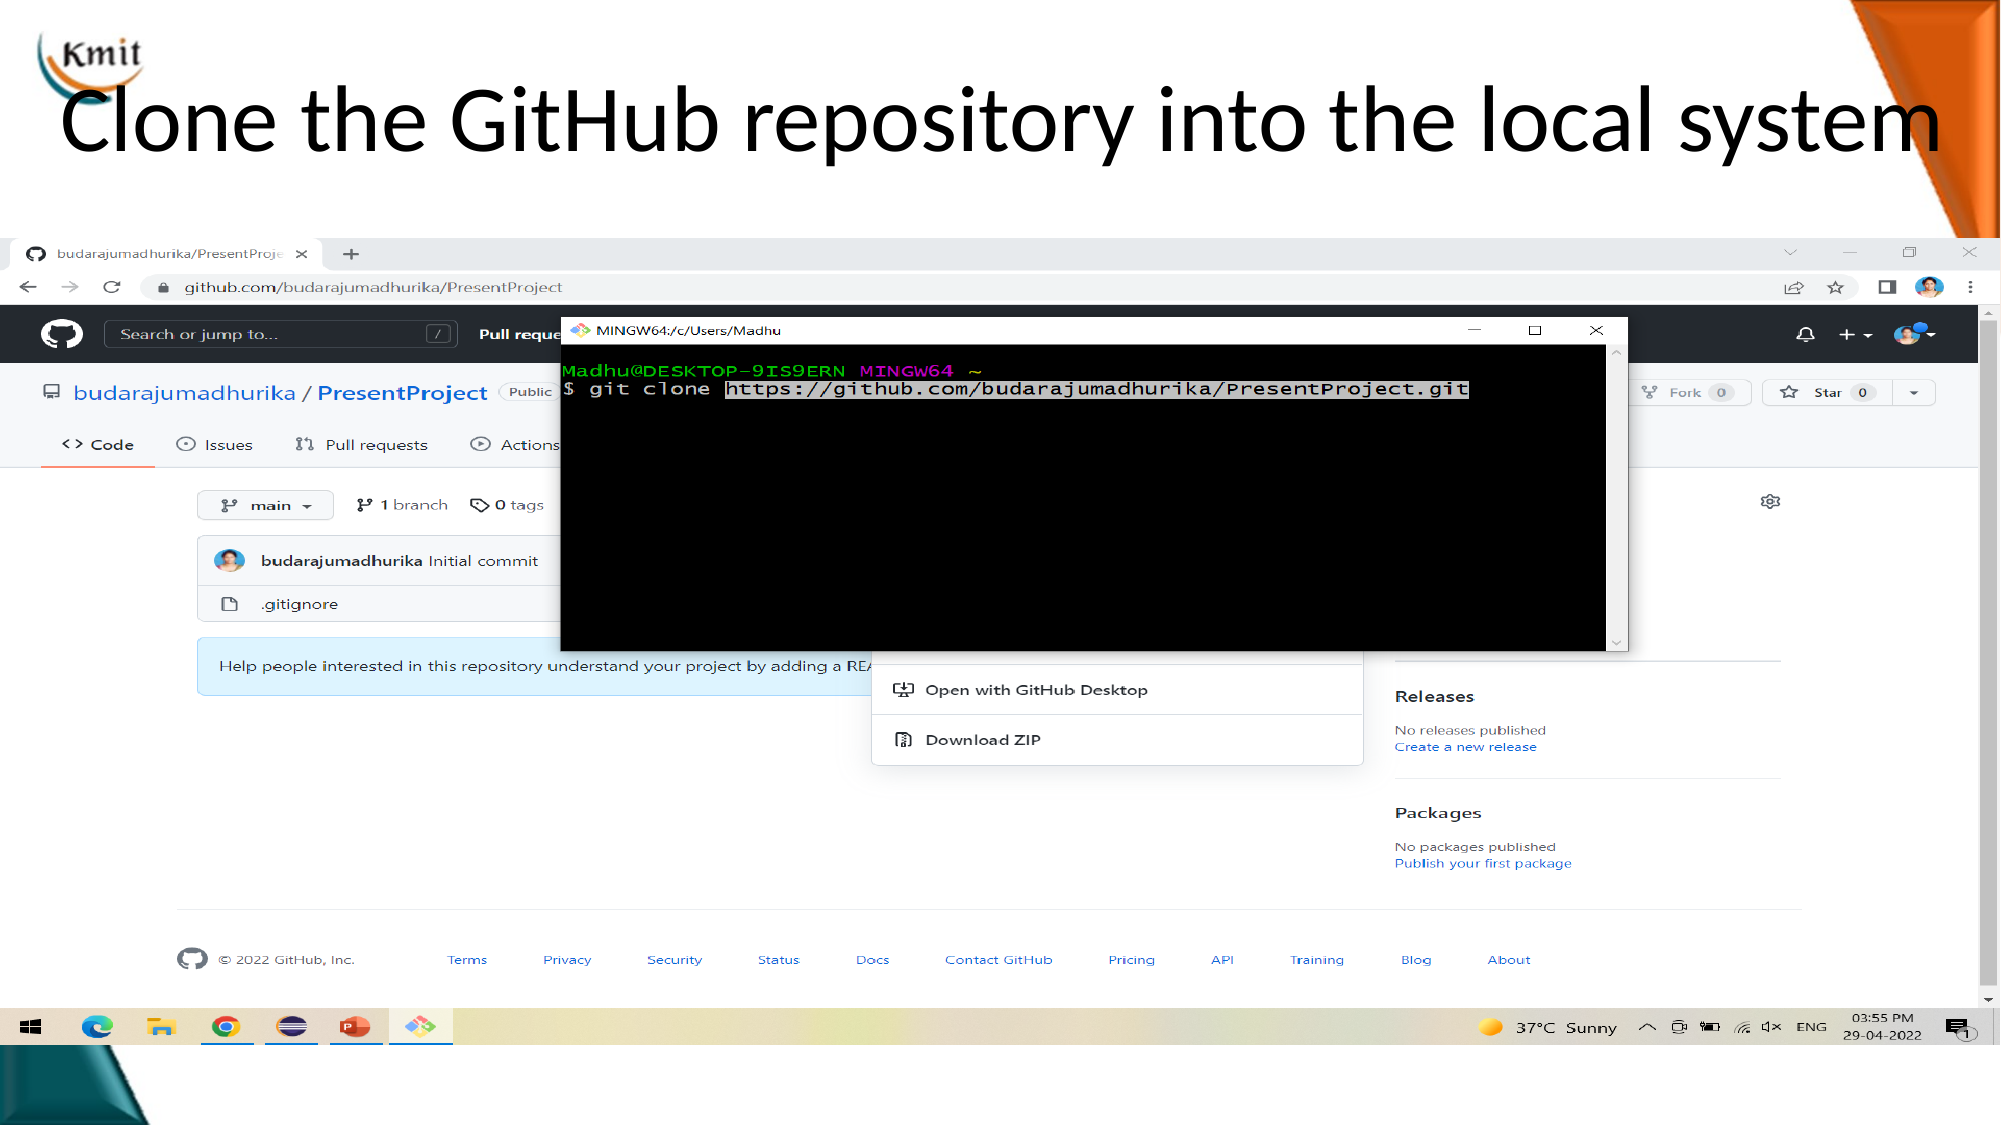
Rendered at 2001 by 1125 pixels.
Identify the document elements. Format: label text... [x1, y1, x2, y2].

title Clone the GitHub repository into the local system [34, 47, 1971, 181]
picture [0, 0, 2001, 1125]
